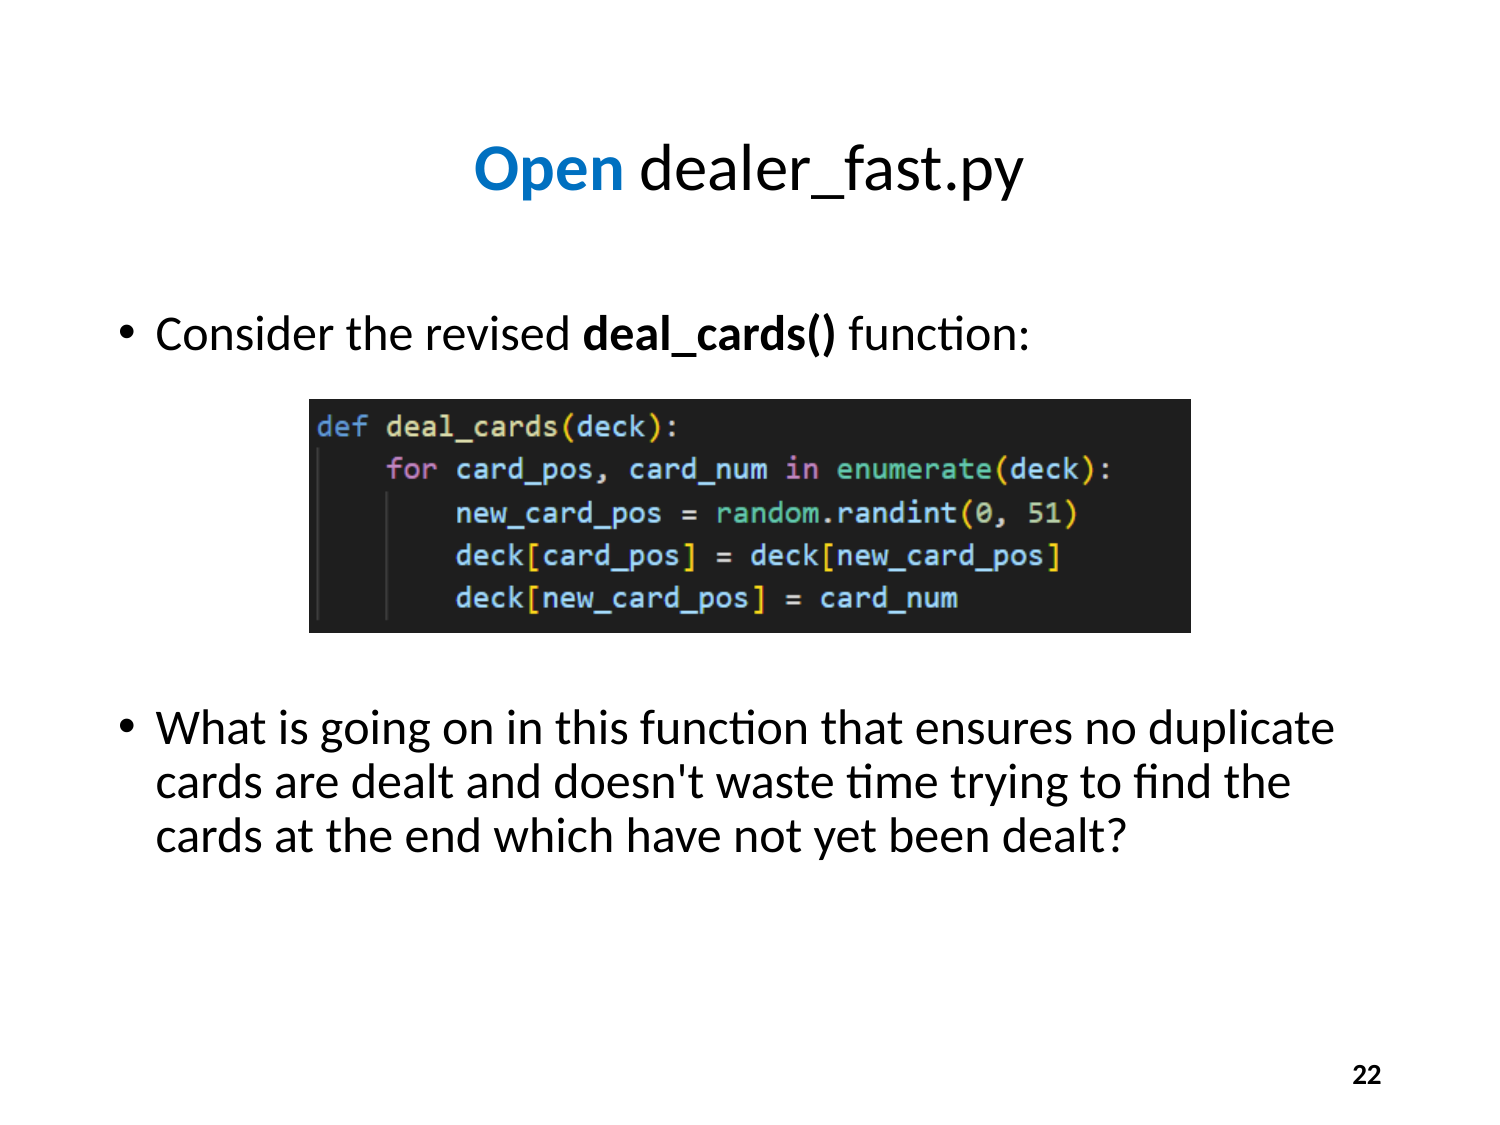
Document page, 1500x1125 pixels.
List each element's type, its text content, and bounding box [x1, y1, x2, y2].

slide_number 22 [1059, 1042, 1397, 1103]
list Consider the revised deal_cards() function: What is going on in this function that ensures no duplicate cards are dealt and doesn't waste time trying to find the cards at the end which have not yet been dealt? [103, 299, 1397, 1014]
title Open dealer_fast.py [103, 59, 1397, 278]
picture [309, 399, 1191, 633]
